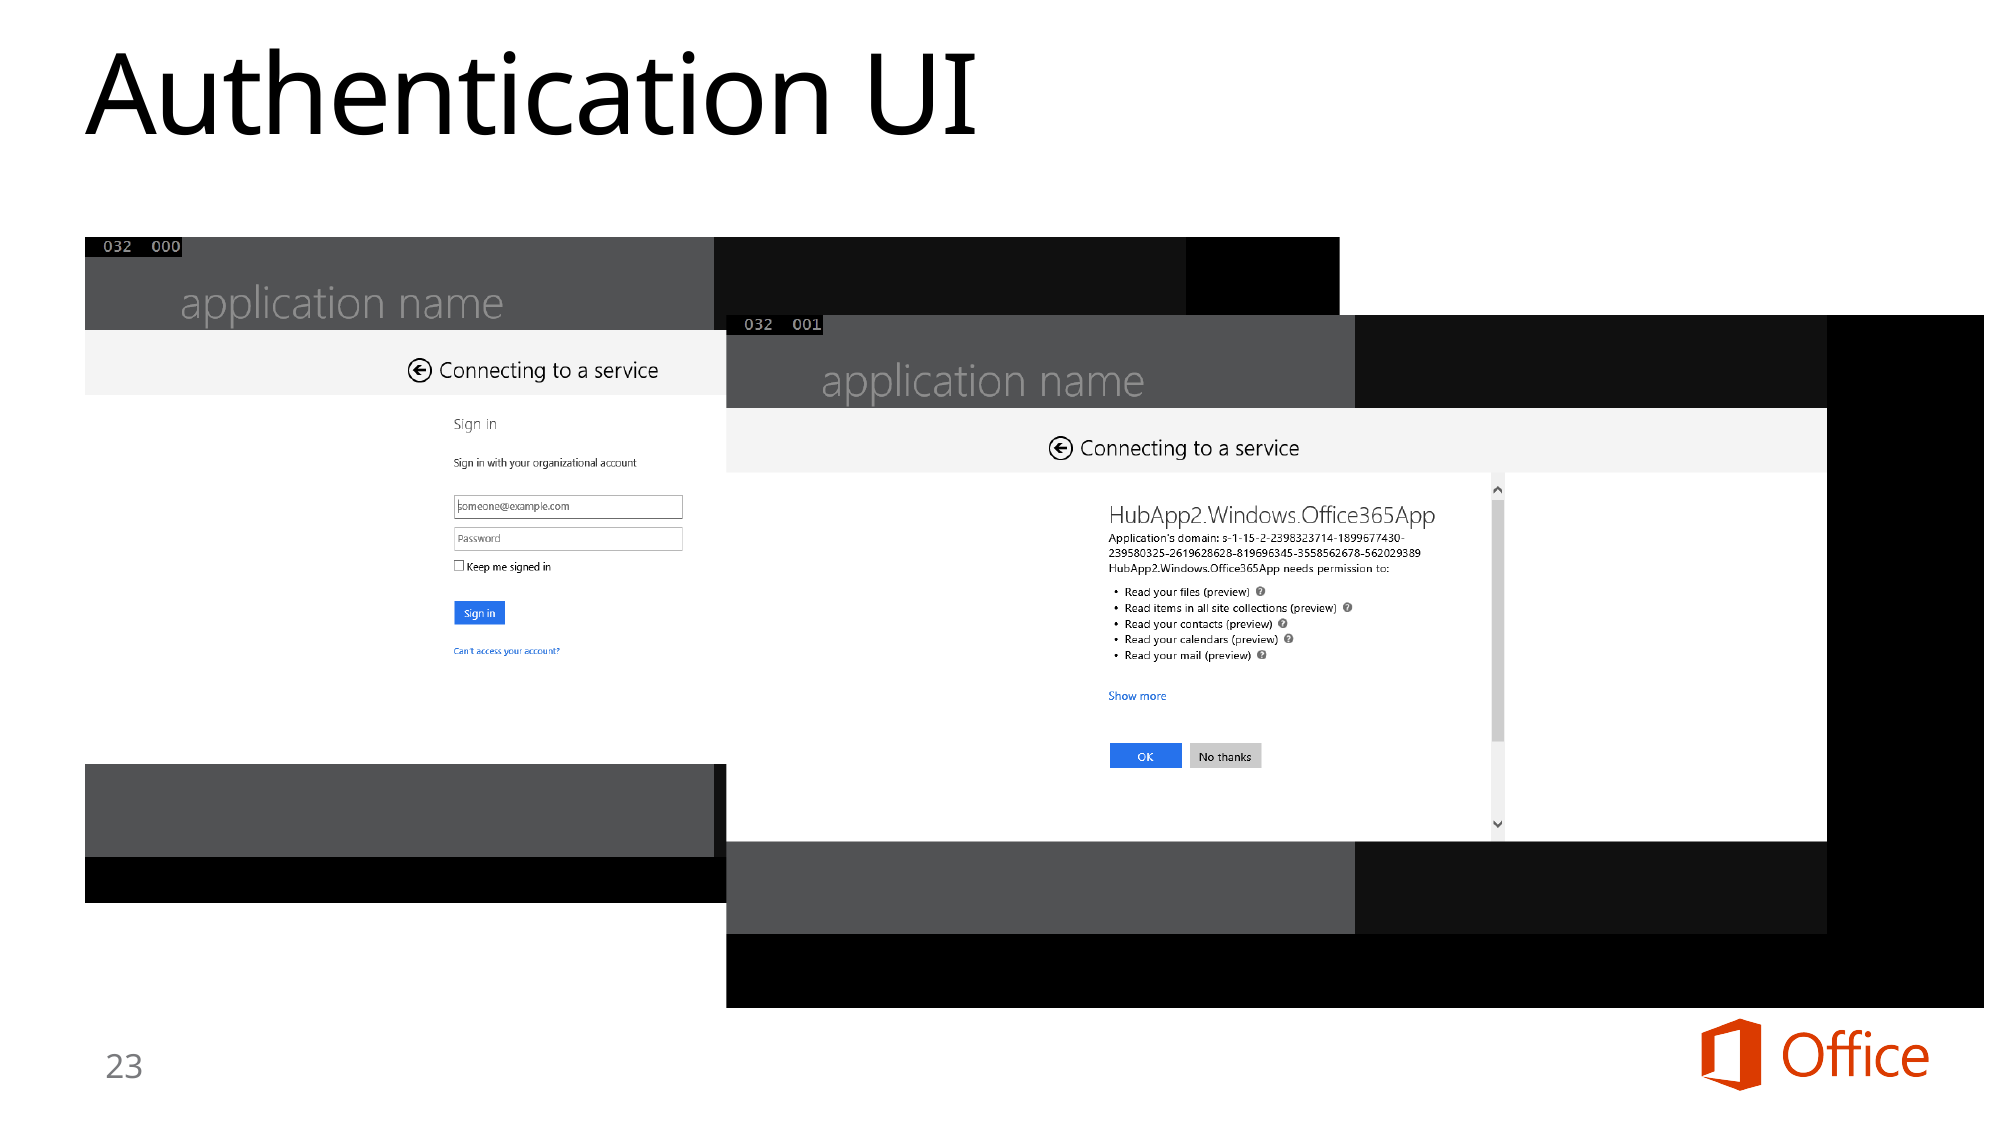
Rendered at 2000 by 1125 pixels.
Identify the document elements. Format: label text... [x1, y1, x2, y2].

title Authentication UI [85, 37, 1914, 161]
slide_number 23 [85, 1049, 178, 1086]
picture [84, 237, 1985, 1122]
